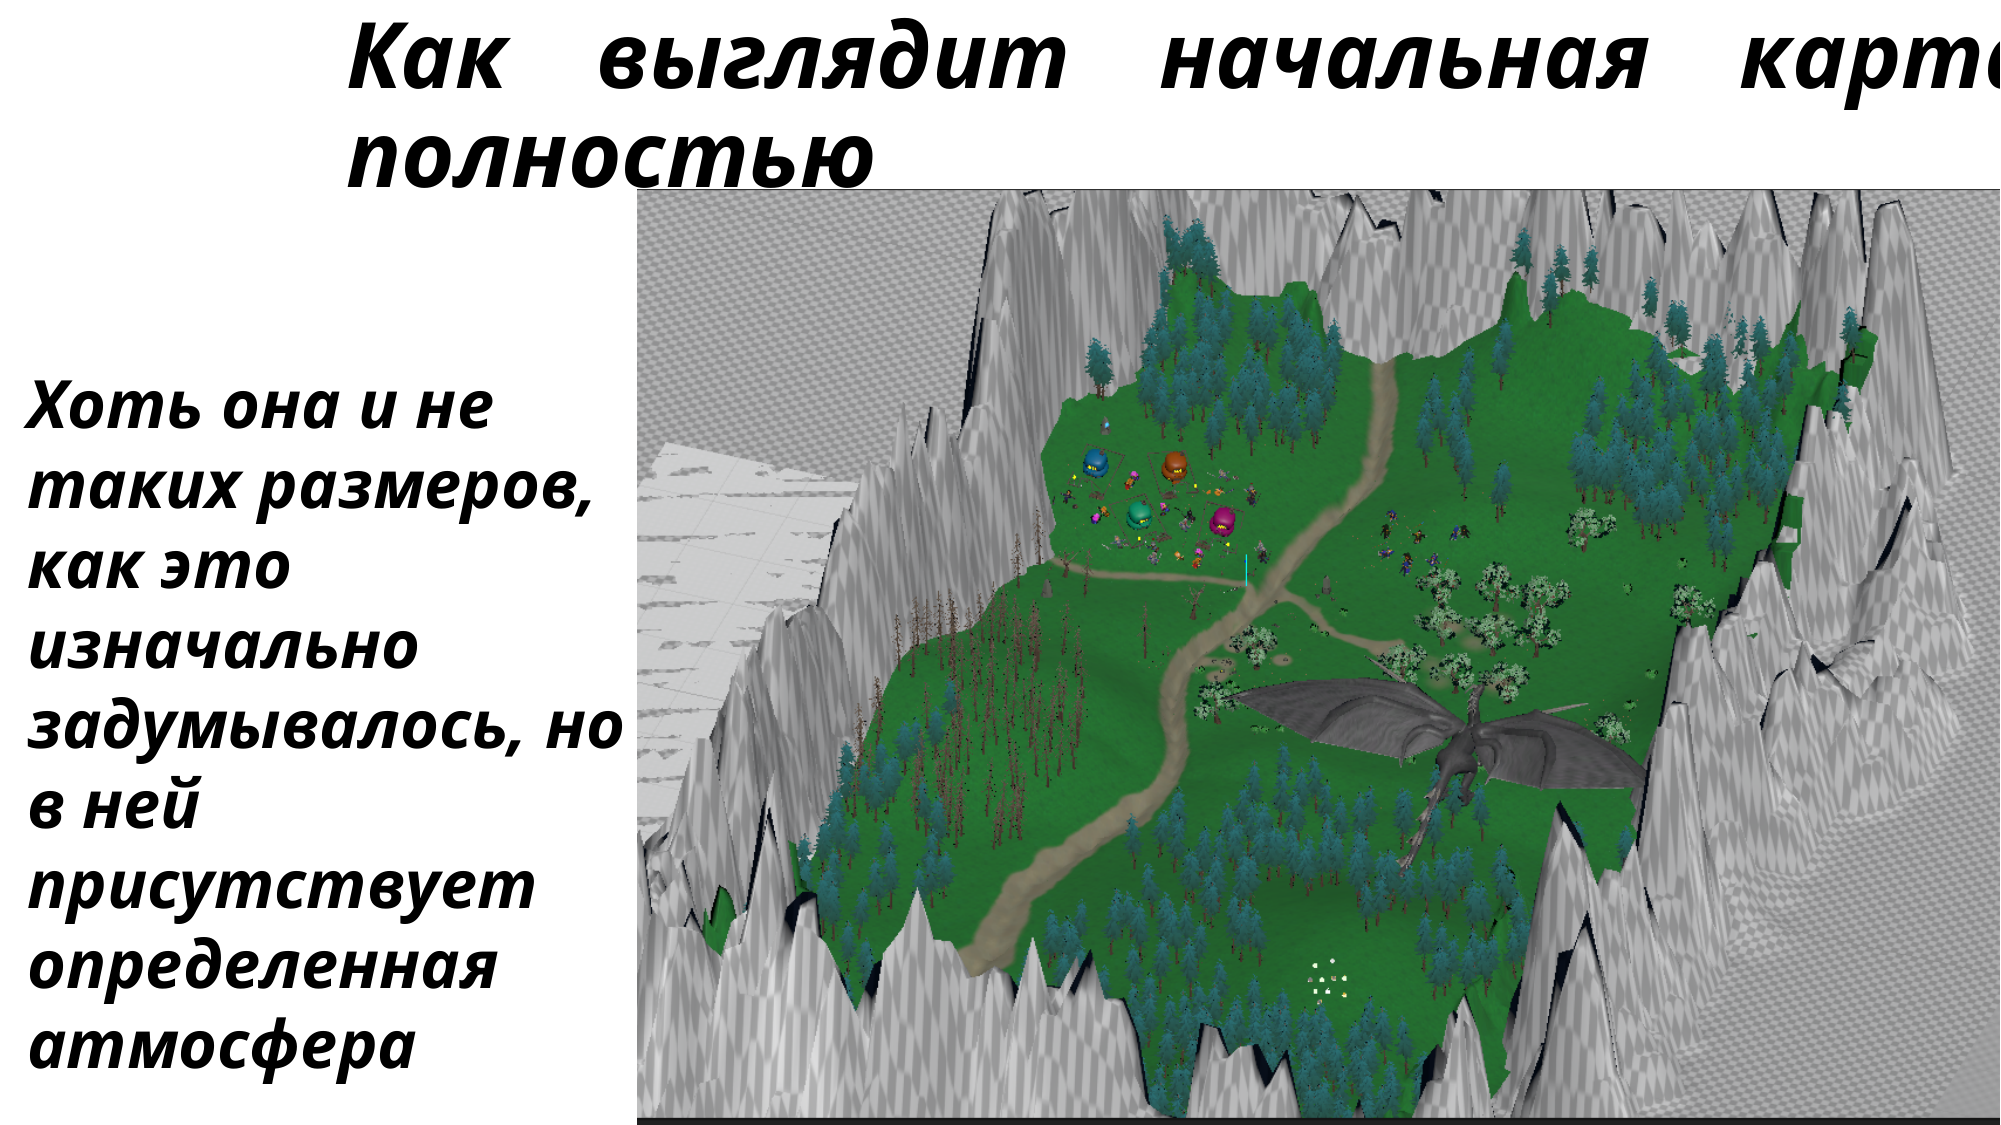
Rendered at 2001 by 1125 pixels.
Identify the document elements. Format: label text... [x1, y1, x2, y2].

title Как выглядит начальная карта полностью [331, 0, 2000, 218]
text_box Хоть она и не таких размеров, как это изначально задумывалось, но в ней присутствует определенная атмосфера [12, 354, 637, 1089]
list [637, 189, 2000, 1125]
